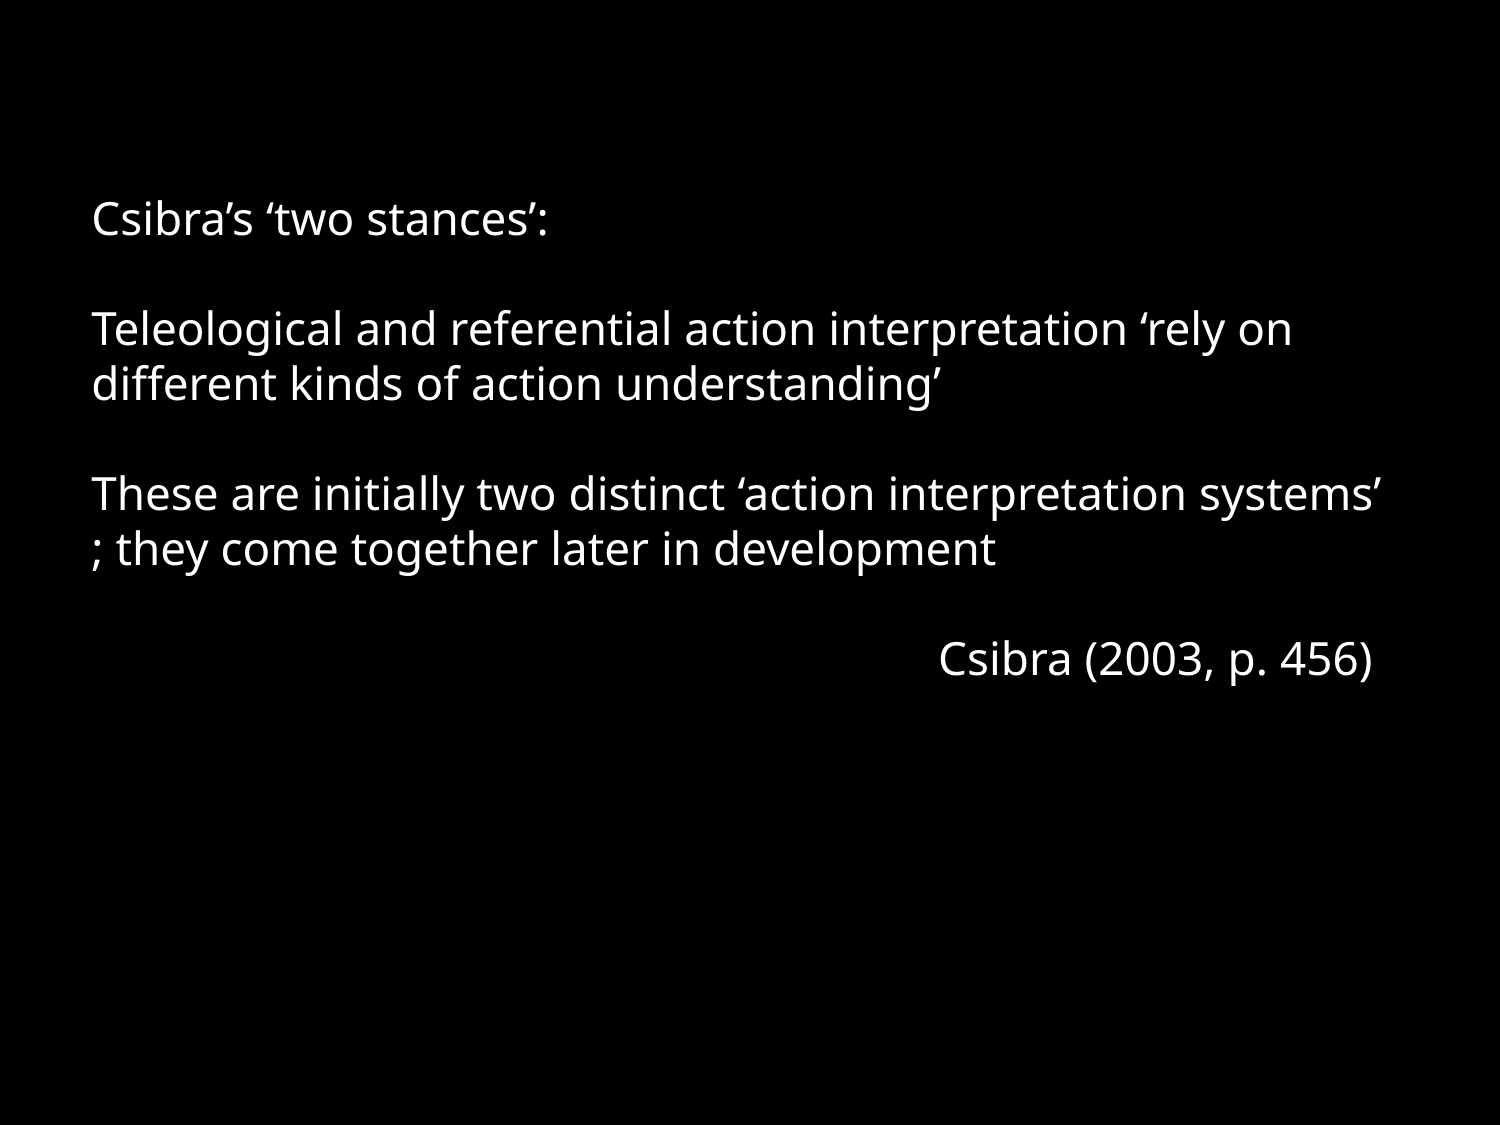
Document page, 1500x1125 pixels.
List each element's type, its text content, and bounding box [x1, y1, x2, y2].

text_box Csibra’s ‘two stances’: Teleological and referential action interpretation ‘rely on different kinds of action understanding’ These are initially two distinct ‘action interpretation systems’ ; they come together later in development Csibra (2003, p. 456) [76, 182, 1400, 692]
